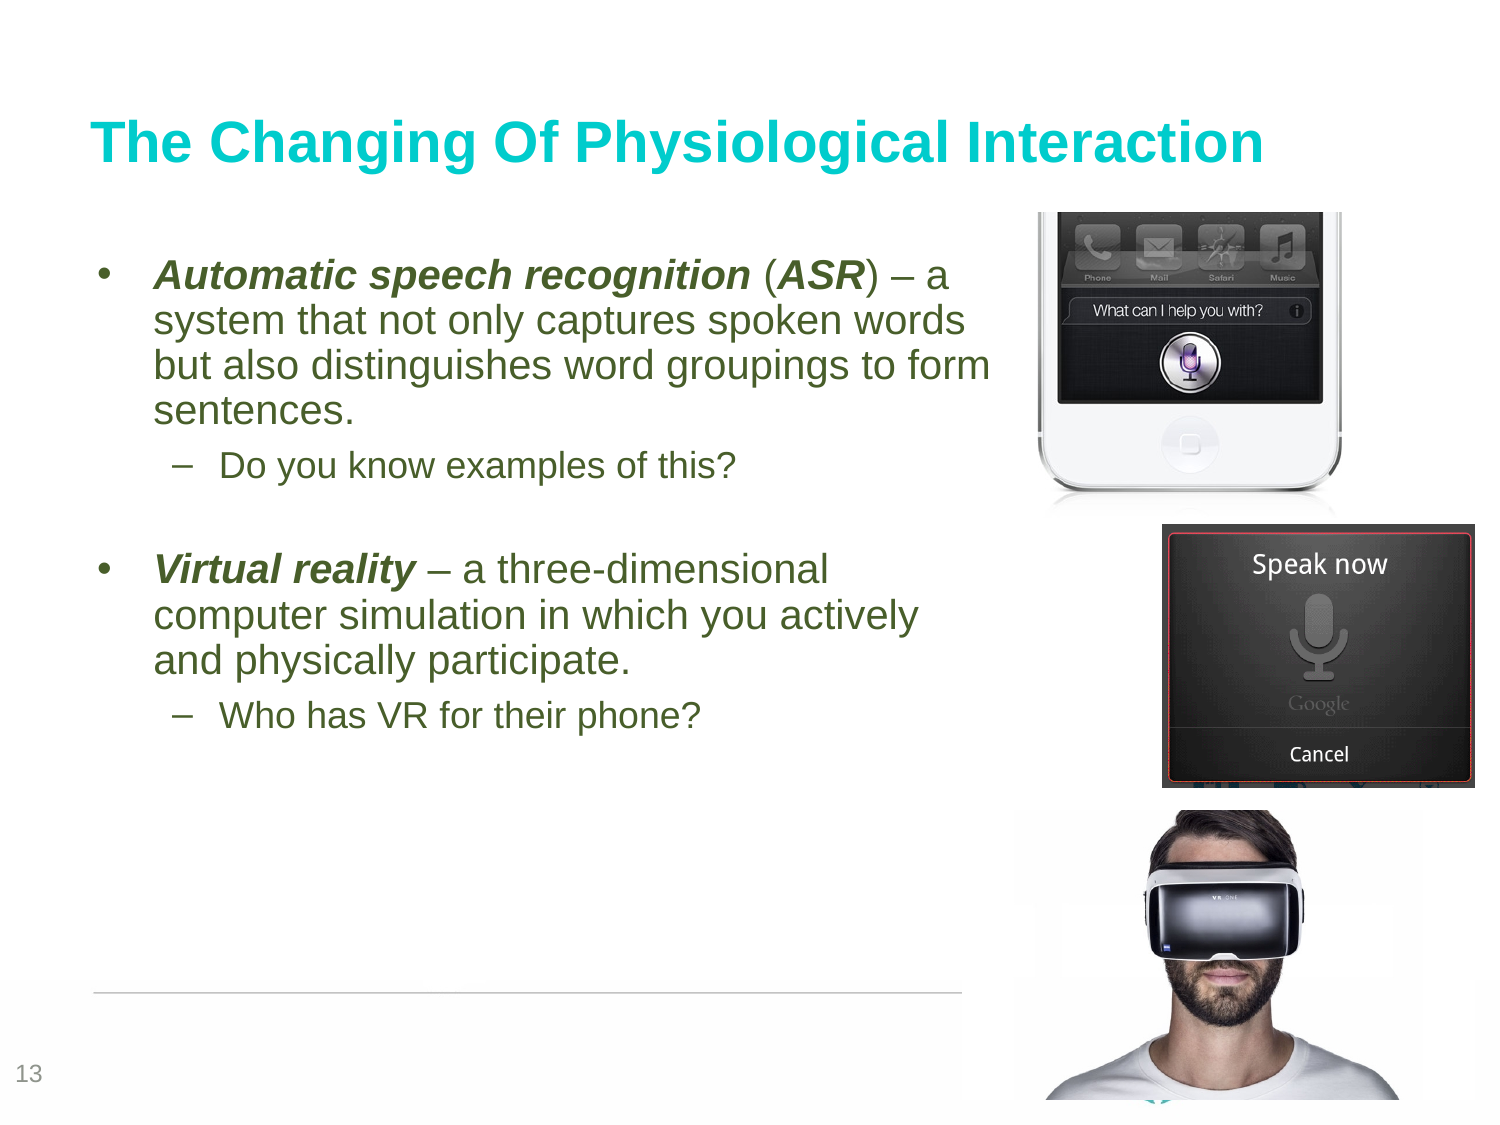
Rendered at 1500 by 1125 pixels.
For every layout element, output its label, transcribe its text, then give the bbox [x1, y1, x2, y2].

picture [1037, 212, 1342, 518]
slide_number 13 [0, 1042, 338, 1103]
picture [1162, 524, 1476, 788]
list Automatic speech recognition (ASR) – a system that not only captures spoken words but also distinguishes word groupings to form sentences. Do you know examples of this? Virtual reality – a three-dimensional computer simulation in which you actively and physically participate. Who has VR for their phone? [82, 246, 1013, 989]
picture [0, 810, 1500, 1125]
title The Changing Of Physiological Interaction [75, 45, 1425, 233]
